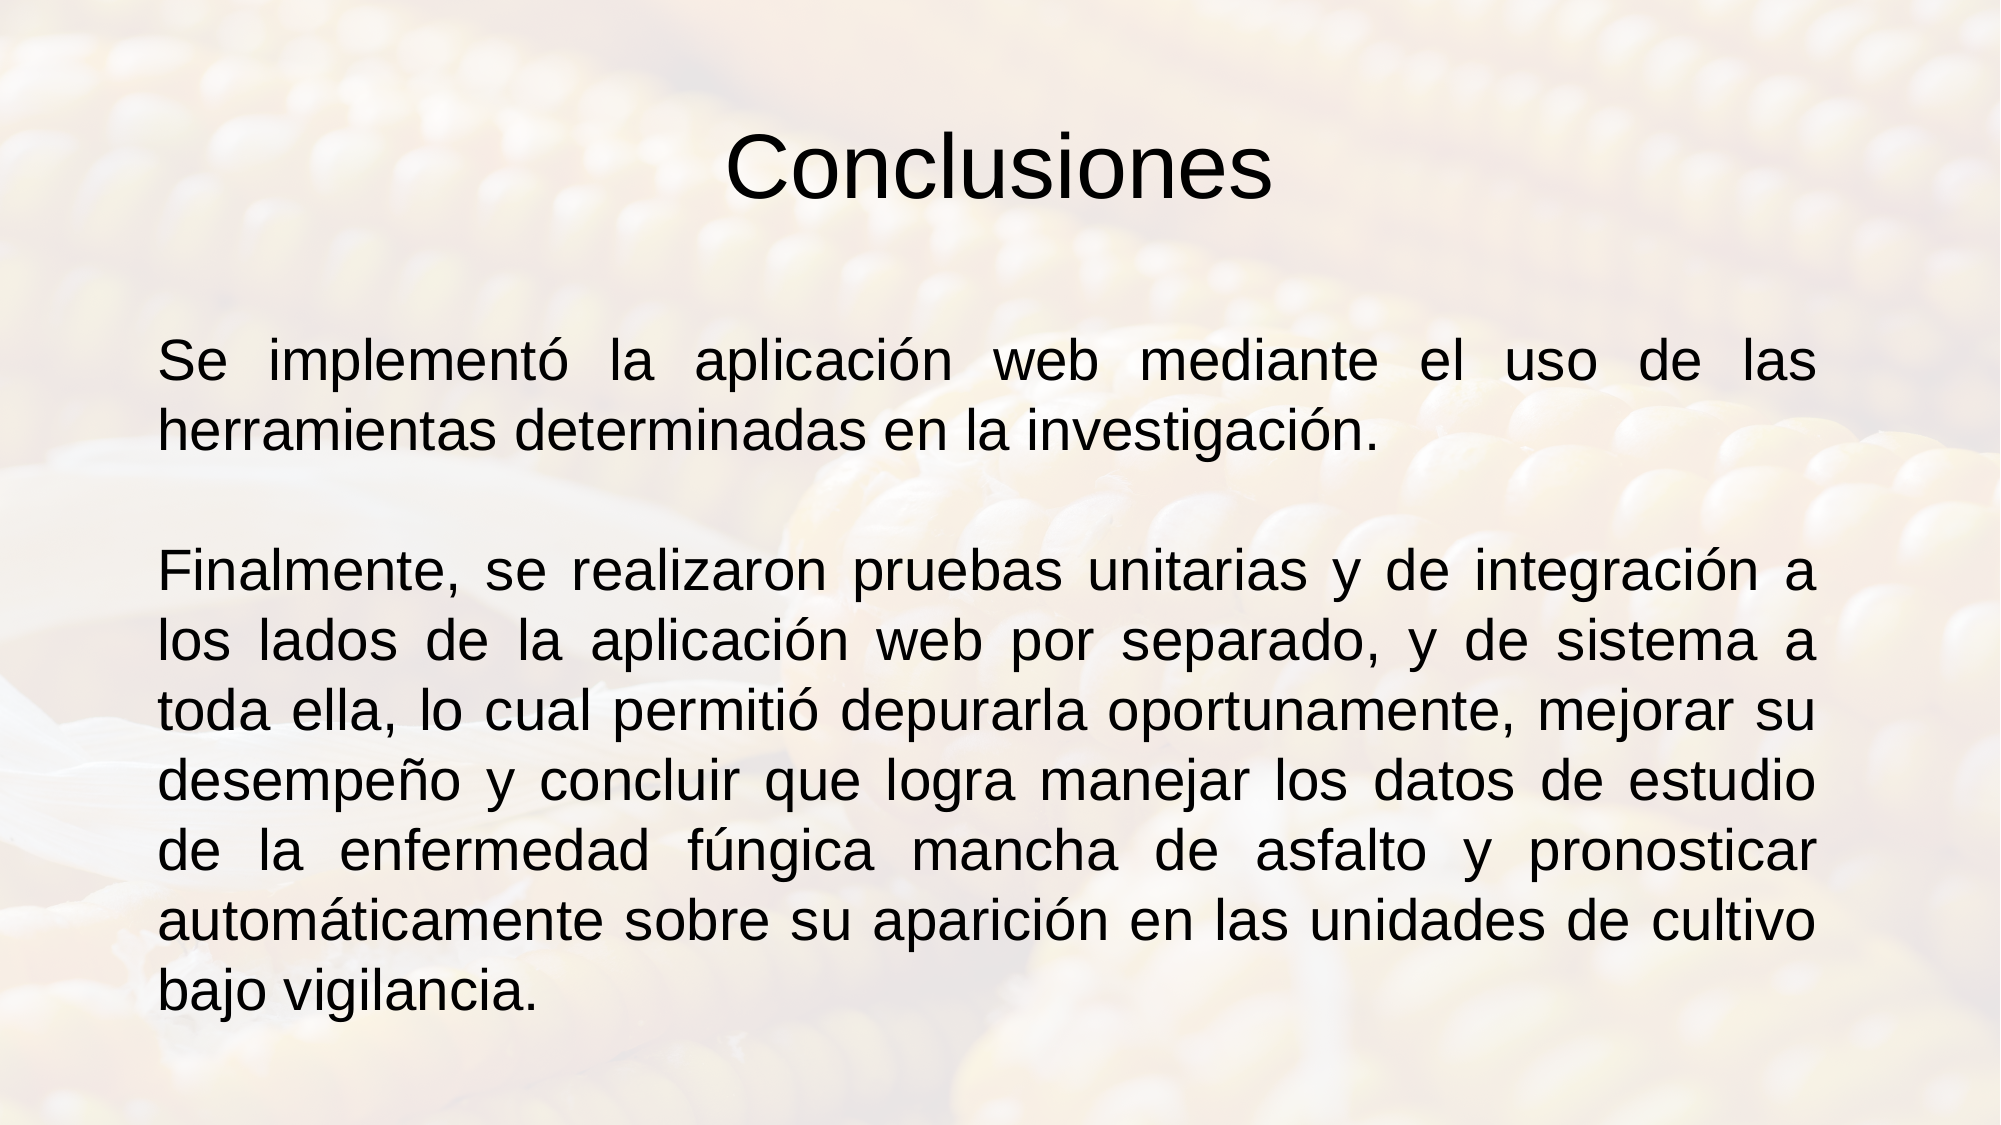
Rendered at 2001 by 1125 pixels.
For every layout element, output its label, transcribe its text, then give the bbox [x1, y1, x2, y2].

title Conclusiones [137, 59, 1863, 278]
text_box Se implementó la aplicación web mediante el uso de las herramientas determinadas en la investigación. Finalmente, se realizaron pruebas unitarias y de integración a los lados de la aplicación web por separado, y de sistema a toda ella, lo cual permitió depurarla oportunamente, mejorar su desempeño y concluir que logra manejar los datos de estudio de la enfermedad fúngica mancha de asfalto y pronosticar automáticamente sobre su aparición en las unidades de cultivo bajo vigilancia. [142, 314, 1835, 1030]
